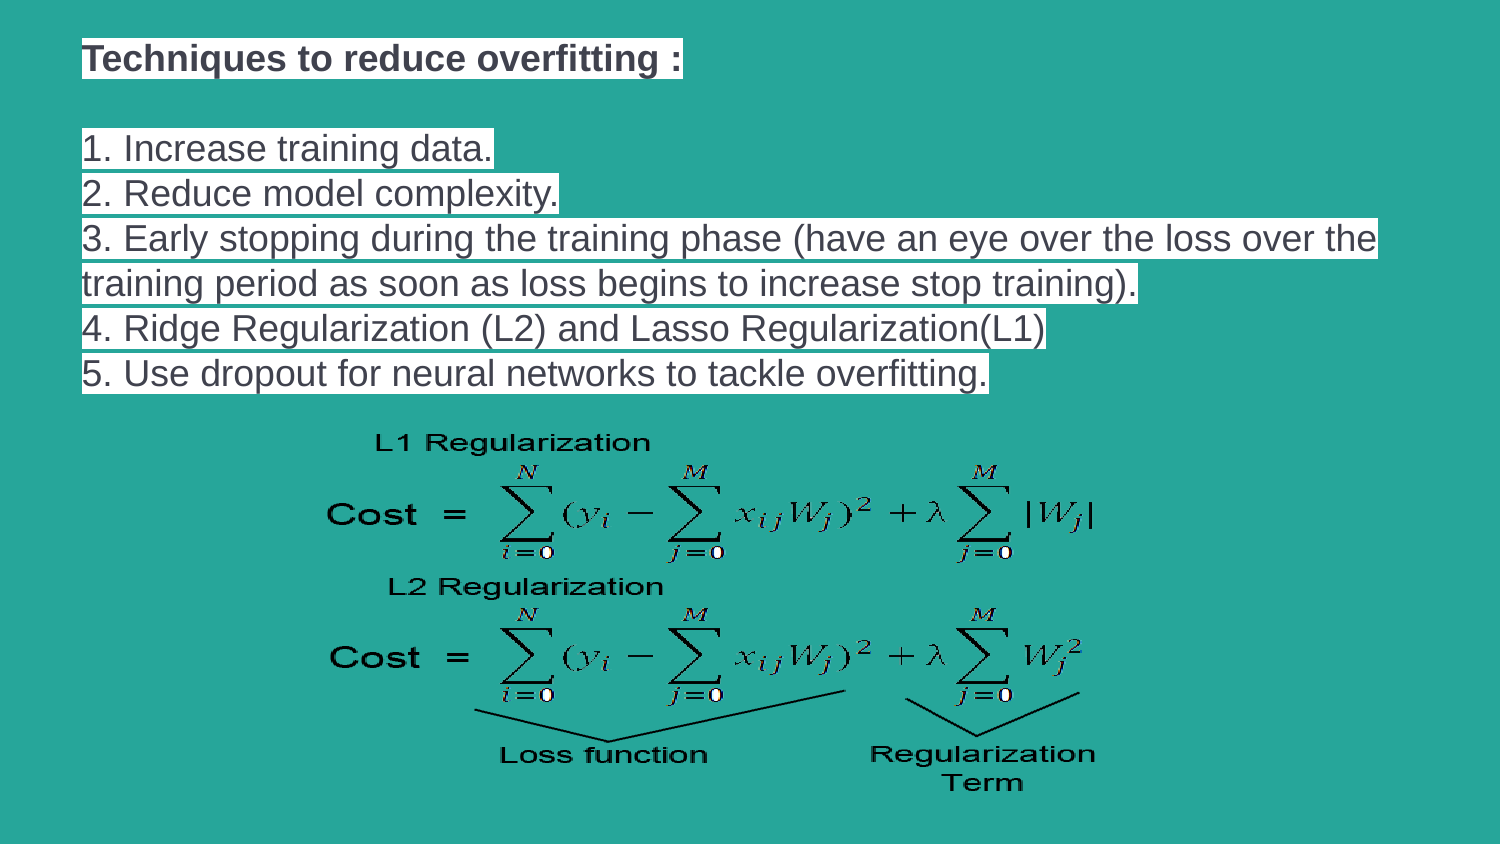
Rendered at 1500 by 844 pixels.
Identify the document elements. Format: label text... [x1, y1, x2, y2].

title Techniques to reduce overfitting : 1. Increase training data. 2. Reduce model complexity. 3. Early stopping during the training phase (have an eye over the loss over the training period as soon as loss begins to increase stop training). 4. Ridge Regularization (L2) and Lasso Regularization(L1) 5. Use dropout for neural networks to tackle overfitting. [66, 27, 1434, 401]
picture [298, 421, 1115, 815]
